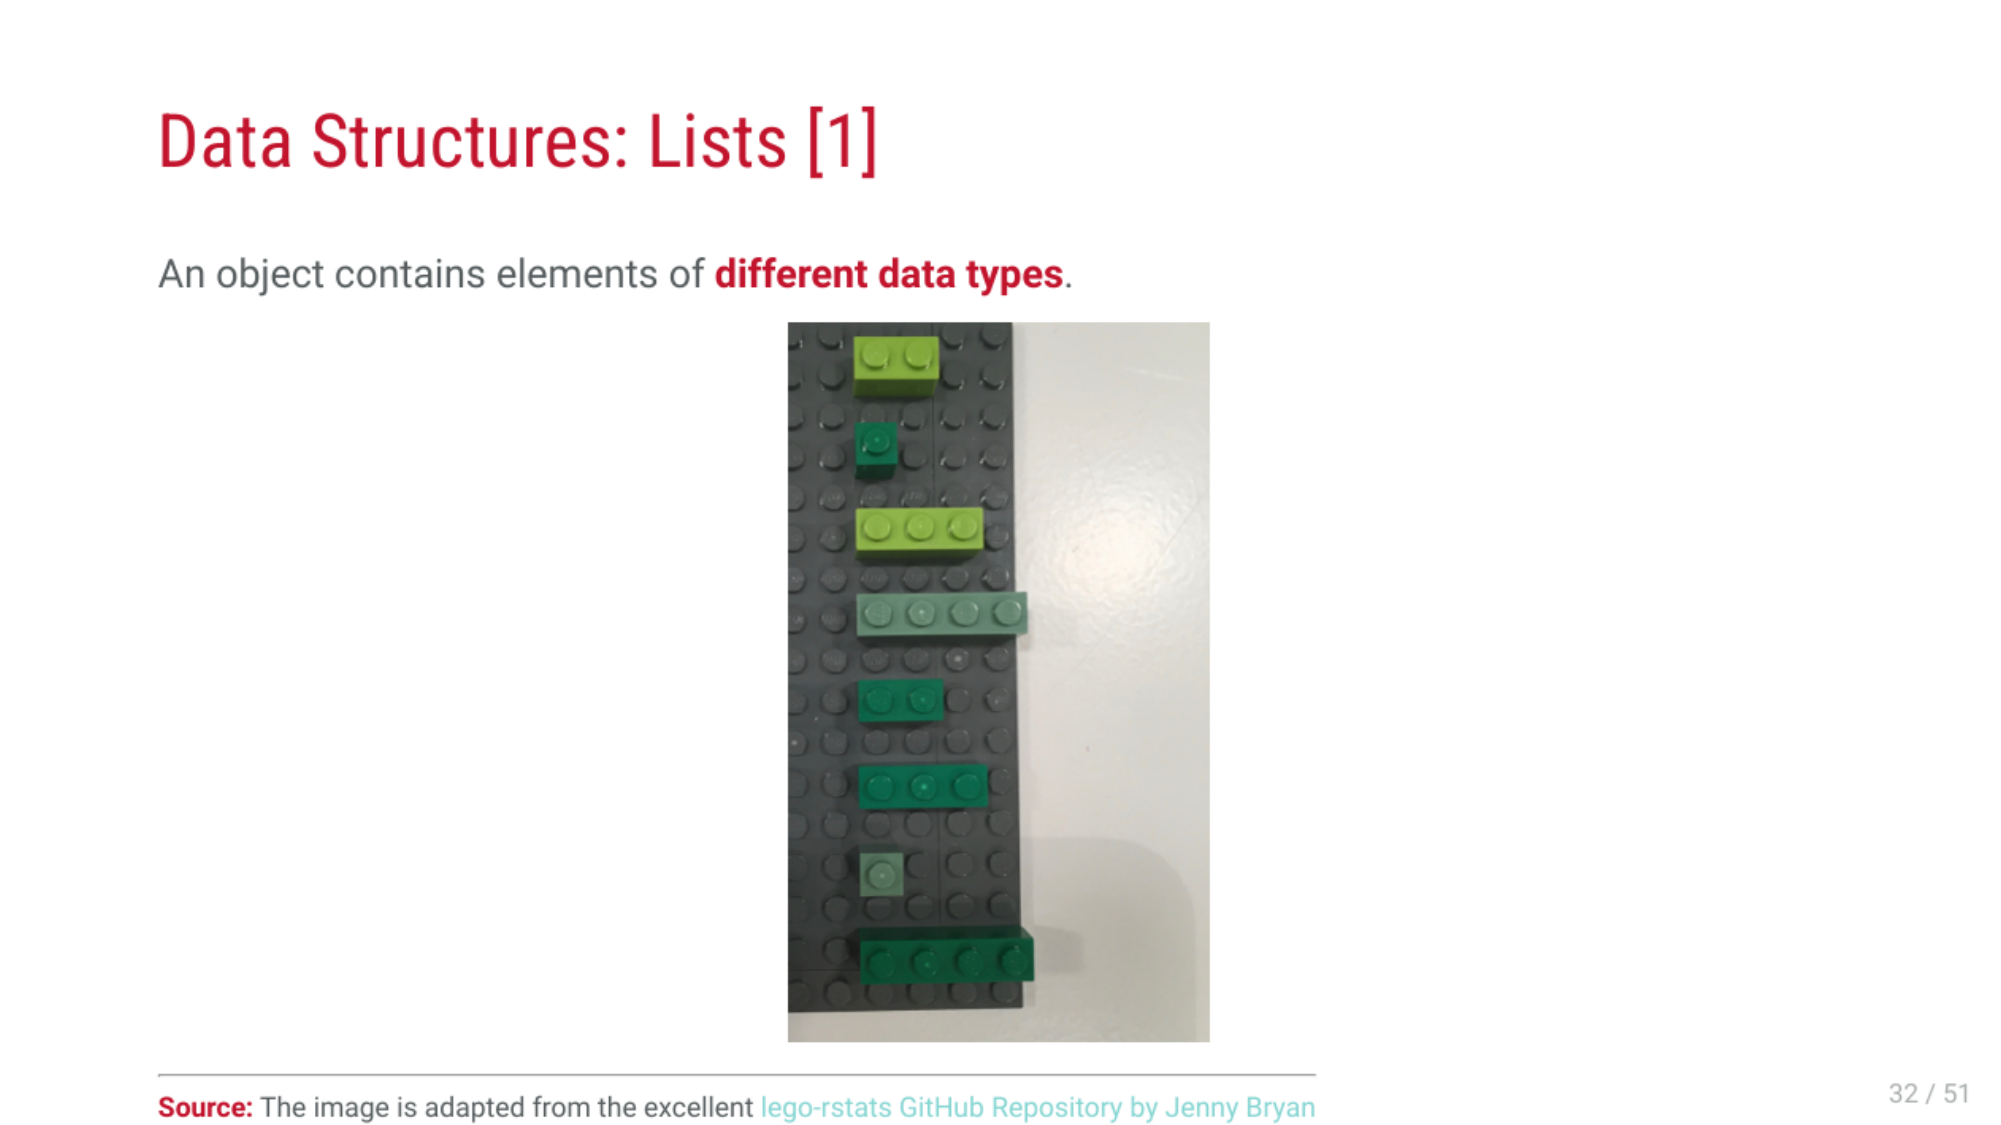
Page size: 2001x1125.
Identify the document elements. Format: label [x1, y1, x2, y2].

list [0, 0, 2000, 1125]
